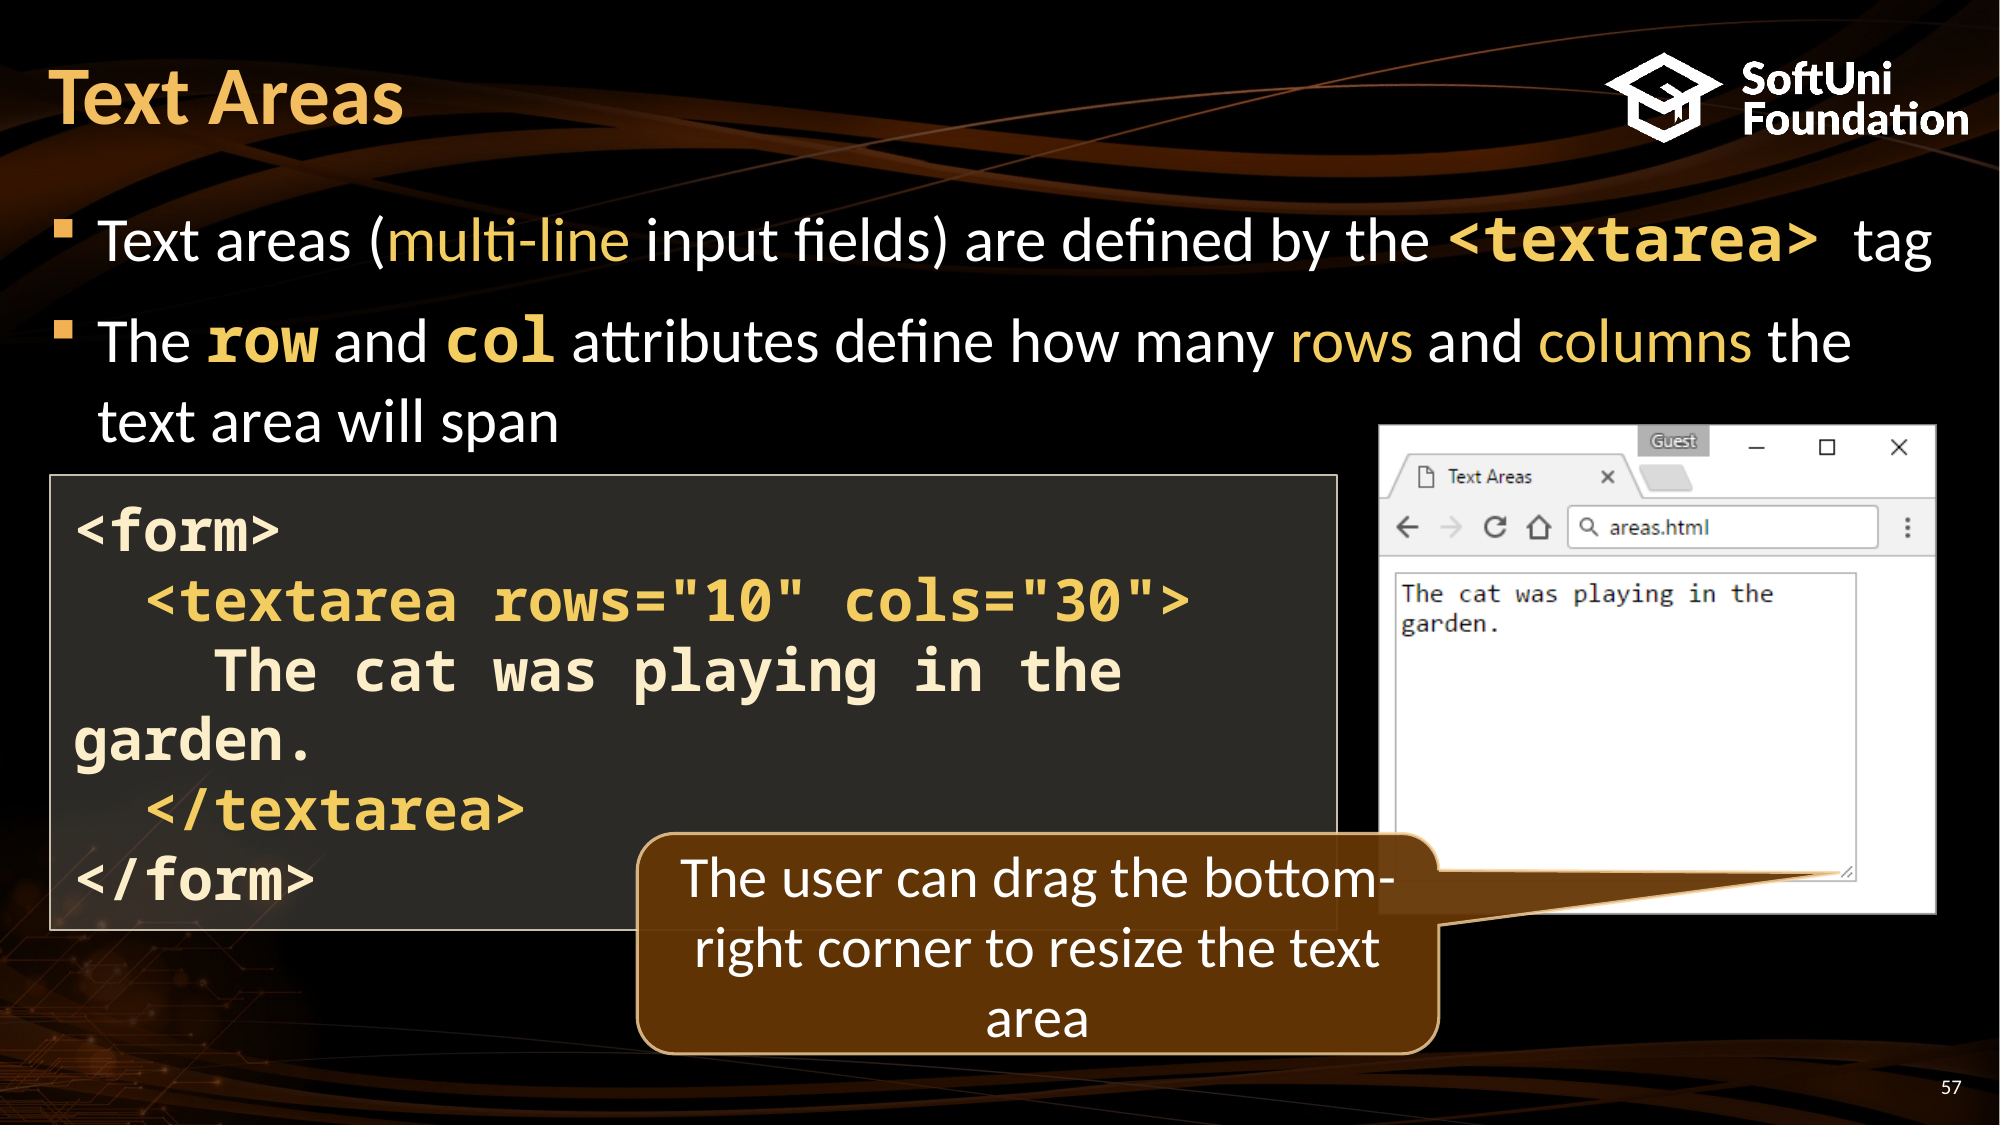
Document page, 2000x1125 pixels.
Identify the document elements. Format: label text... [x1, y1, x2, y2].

list Text areas (multi-line input fields) are defined by the <textarea> tag The row and col attributes define how many rows and columns the text area will span [31, 188, 1968, 475]
picture [0, 0, 2000, 1125]
text_box The user can drag the bottom-right corner to resize the text area [636, 832, 1526, 1055]
text_box <form> <textarea rows="10" cols="30"> The cat was playing in the garden. </textarea> </form> [49, 474, 1338, 931]
title Text Areas [30, 6, 1602, 189]
slide_number 57 [1897, 1070, 1968, 1103]
